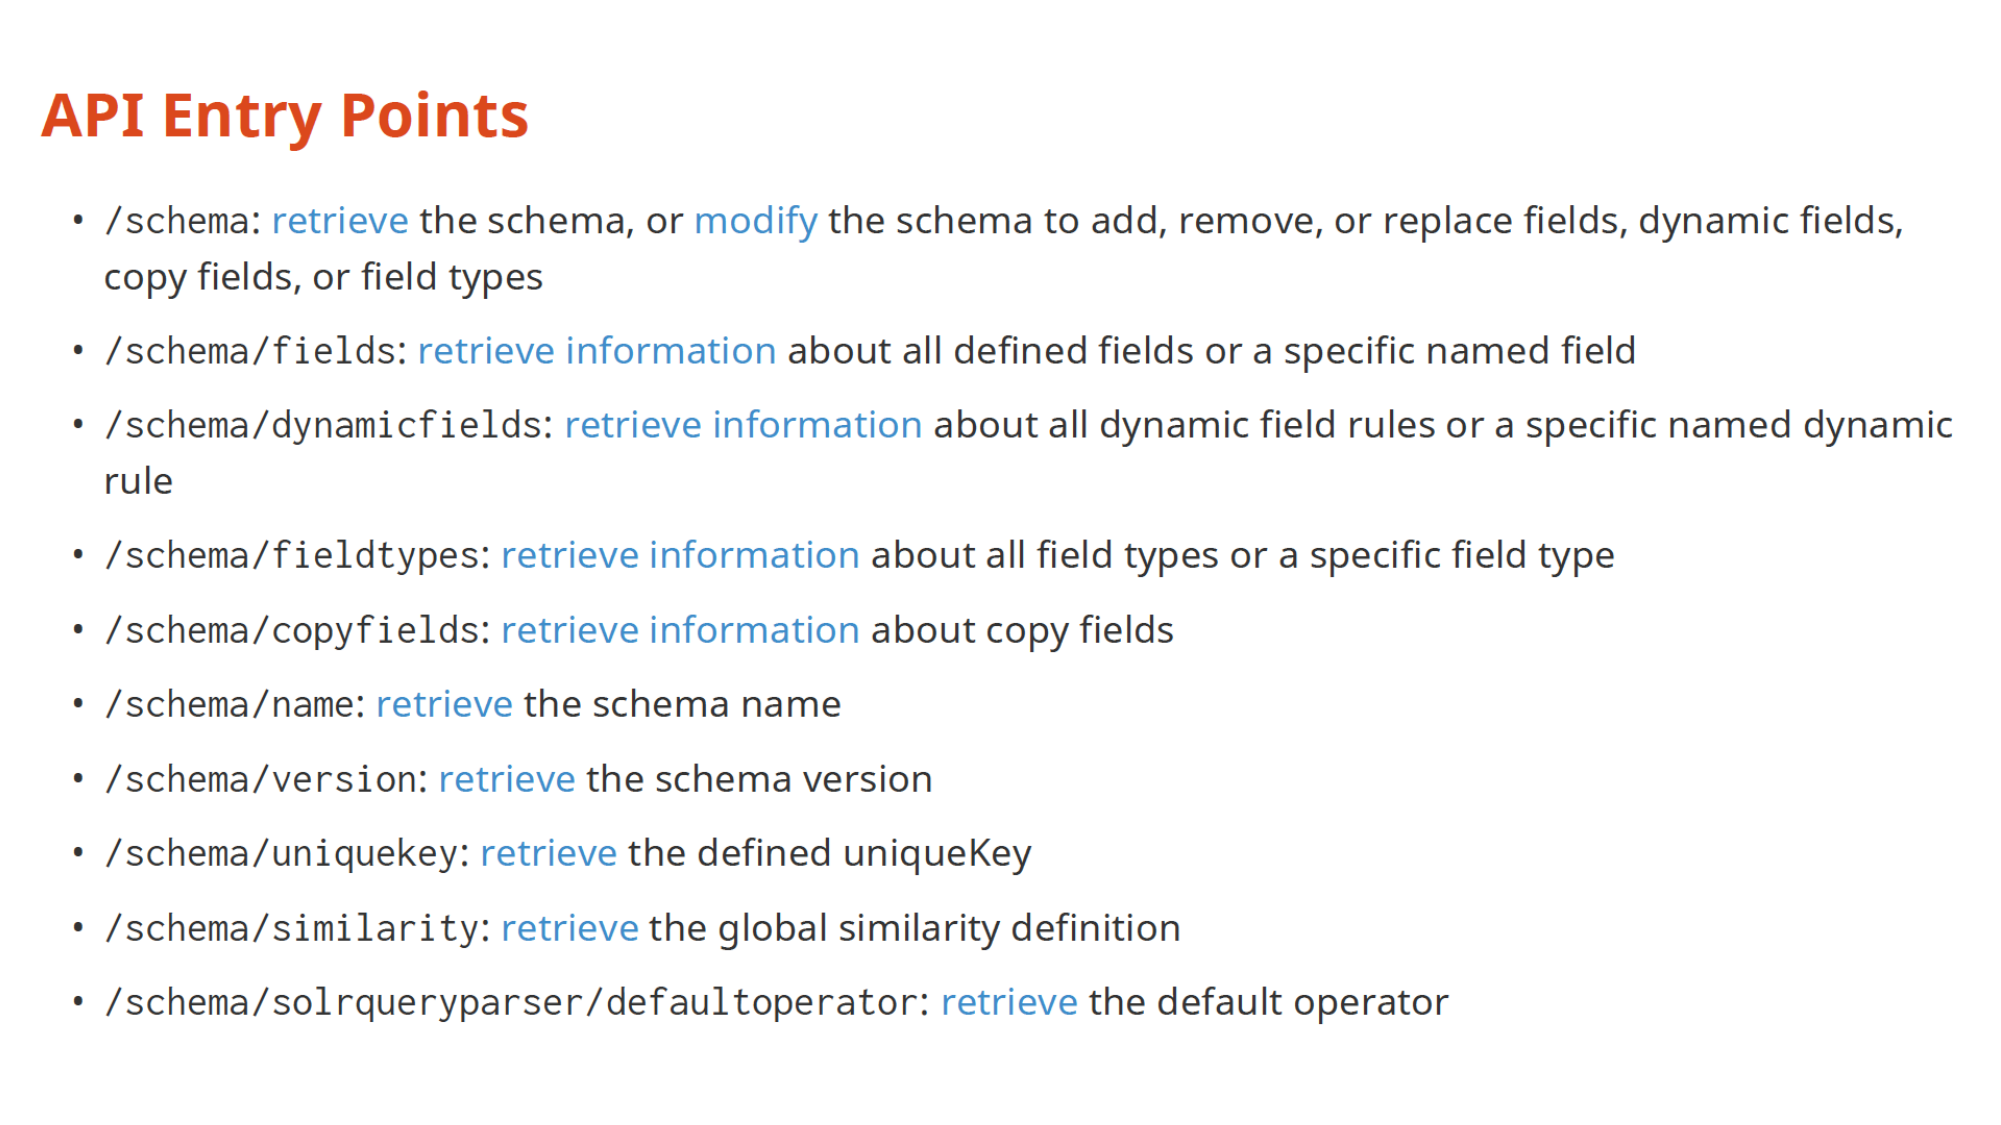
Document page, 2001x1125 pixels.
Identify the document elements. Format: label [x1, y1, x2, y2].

picture [20, 76, 1978, 1046]
